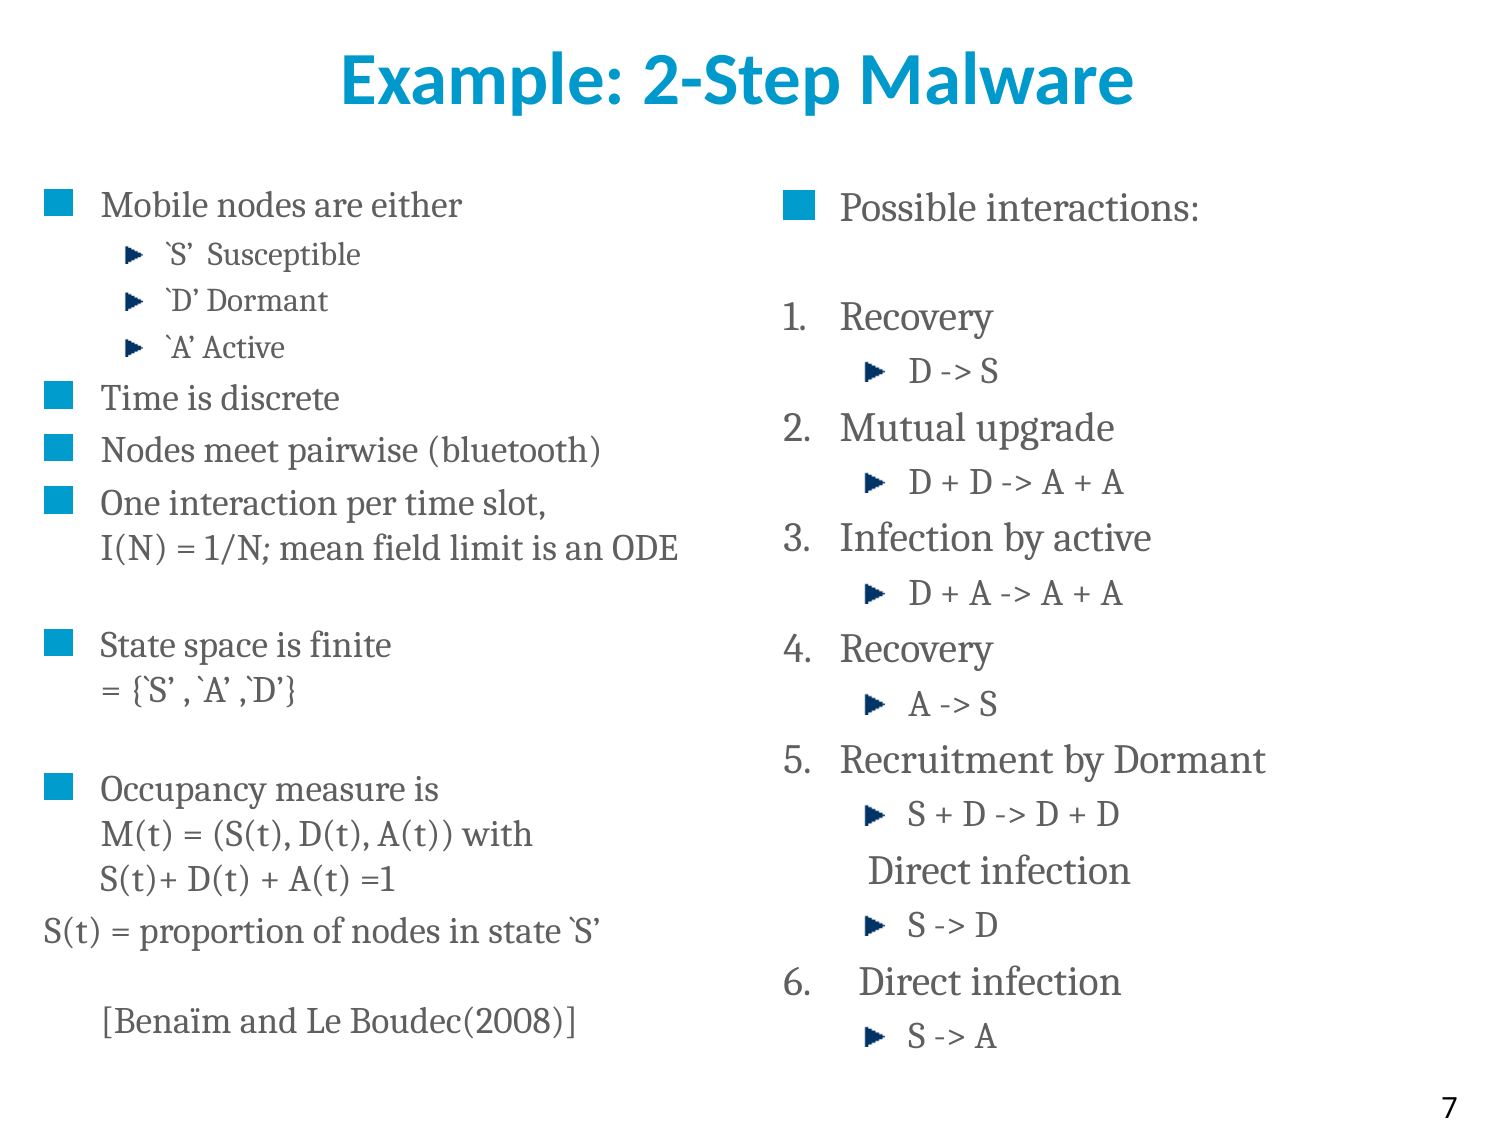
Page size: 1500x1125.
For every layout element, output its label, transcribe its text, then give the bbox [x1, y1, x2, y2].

picture [119, 333, 143, 357]
picture [858, 1020, 885, 1047]
picture [858, 798, 885, 826]
footer 7 [1399, 1082, 1500, 1125]
picture [858, 687, 885, 715]
title Example: 2-Step Malware [17, 0, 1460, 150]
picture [858, 909, 885, 936]
list Possible interactions: Recovery D -> S Mutual upgrade D + D -> A + A Infection by active D + A -> A + A Recovery A -> S Recruitment by Dormant S + D -> D + D Direct infection S -> D Direct infection S -> A [767, 172, 1483, 1107]
list Mobile nodes are either `S’ Susceptible `D’ Dormant `A’ Active Time is discrete Nodes meet pairwise (bluetooth) One interaction per time slot, I(N) = 1/N; mean field limit is an ODE State space is finite = {`S’ , `A’ ,`D’} Occupancy measure is M(t) = (S(t), D(t), A(t)) with S(t)+ D(t) + A(t) =1 S(t) = proportion of nodes in state `S’ [Benaïm and Le Boudec(2008)] [29, 172, 726, 1107]
picture [858, 355, 885, 382]
picture [119, 286, 143, 311]
picture [858, 466, 885, 493]
picture [119, 240, 143, 264]
picture [858, 577, 885, 604]
